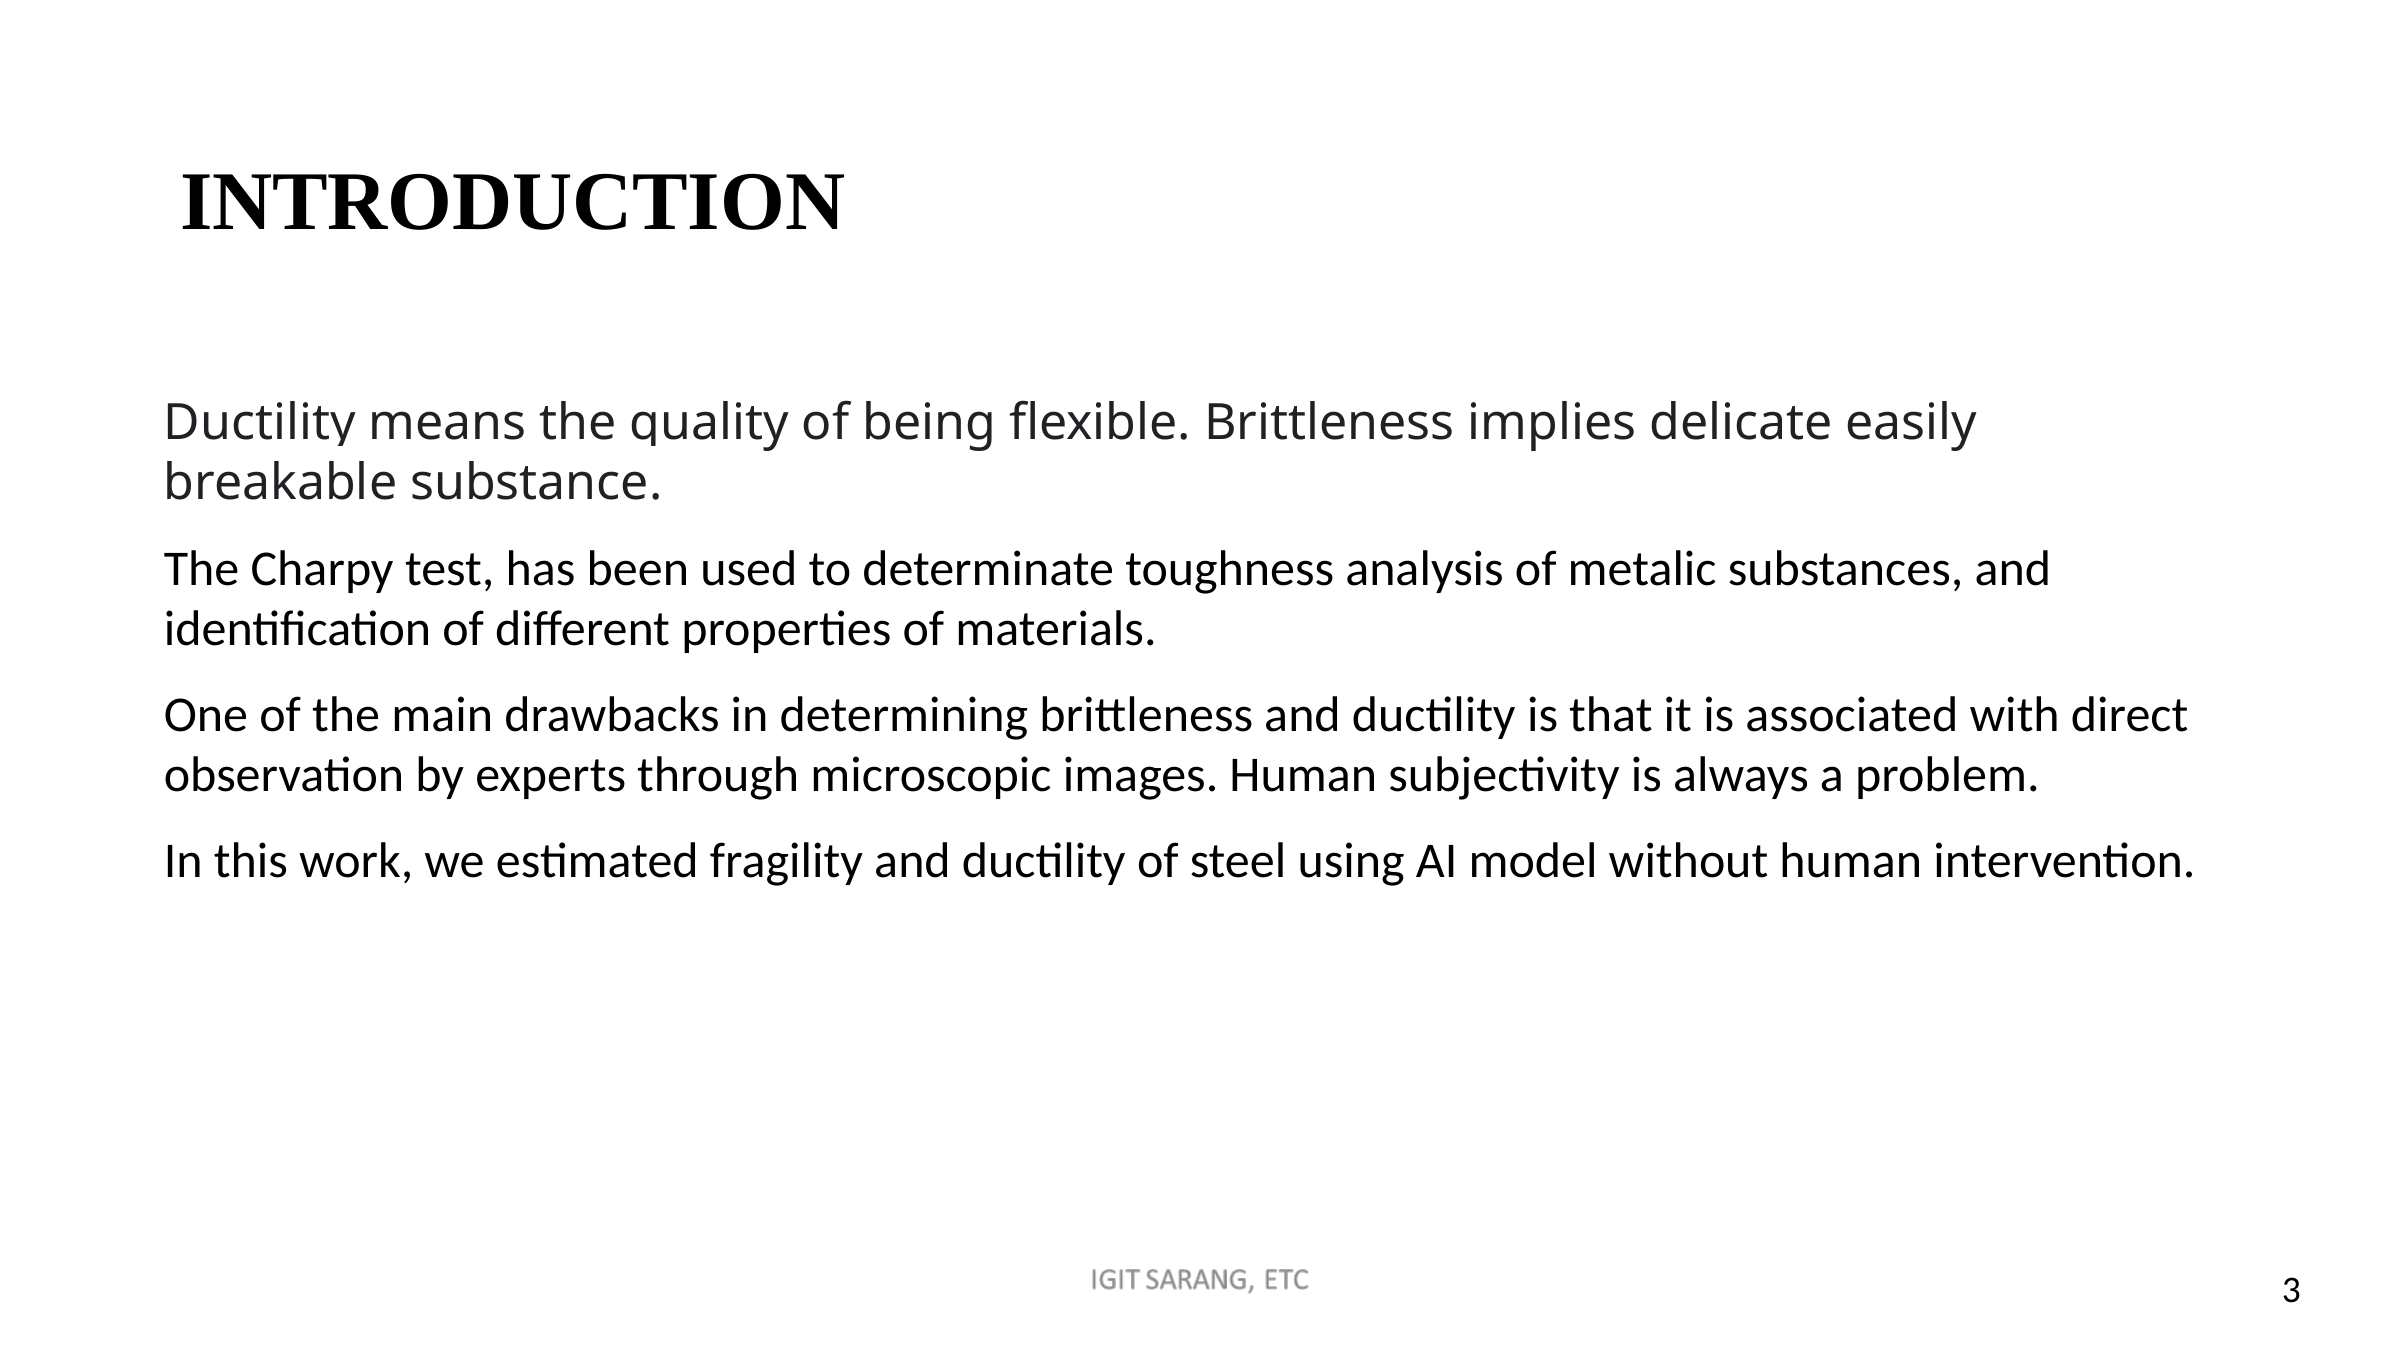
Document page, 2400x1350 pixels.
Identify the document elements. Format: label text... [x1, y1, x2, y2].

text_box Ductility means the quality of being flexible. Brittleness implies delicate easily breakable substance. The Charpy test, has been used to determinate toughness analysis of metalic substances, and identification of different properties of materials. One of the main drawbacks in determining brittleness and ductility is that it is associated with direct observation by experts through microscopic images. Human subjectivity is always a problem. In this work, we estimated fragility and ductility of steel using AI model without human intervention. [149, 381, 2220, 896]
slide_number 3 [1775, 1251, 2316, 1324]
picture [794, 1242, 1605, 1316]
title INTRODUCTION [165, 71, 2235, 333]
